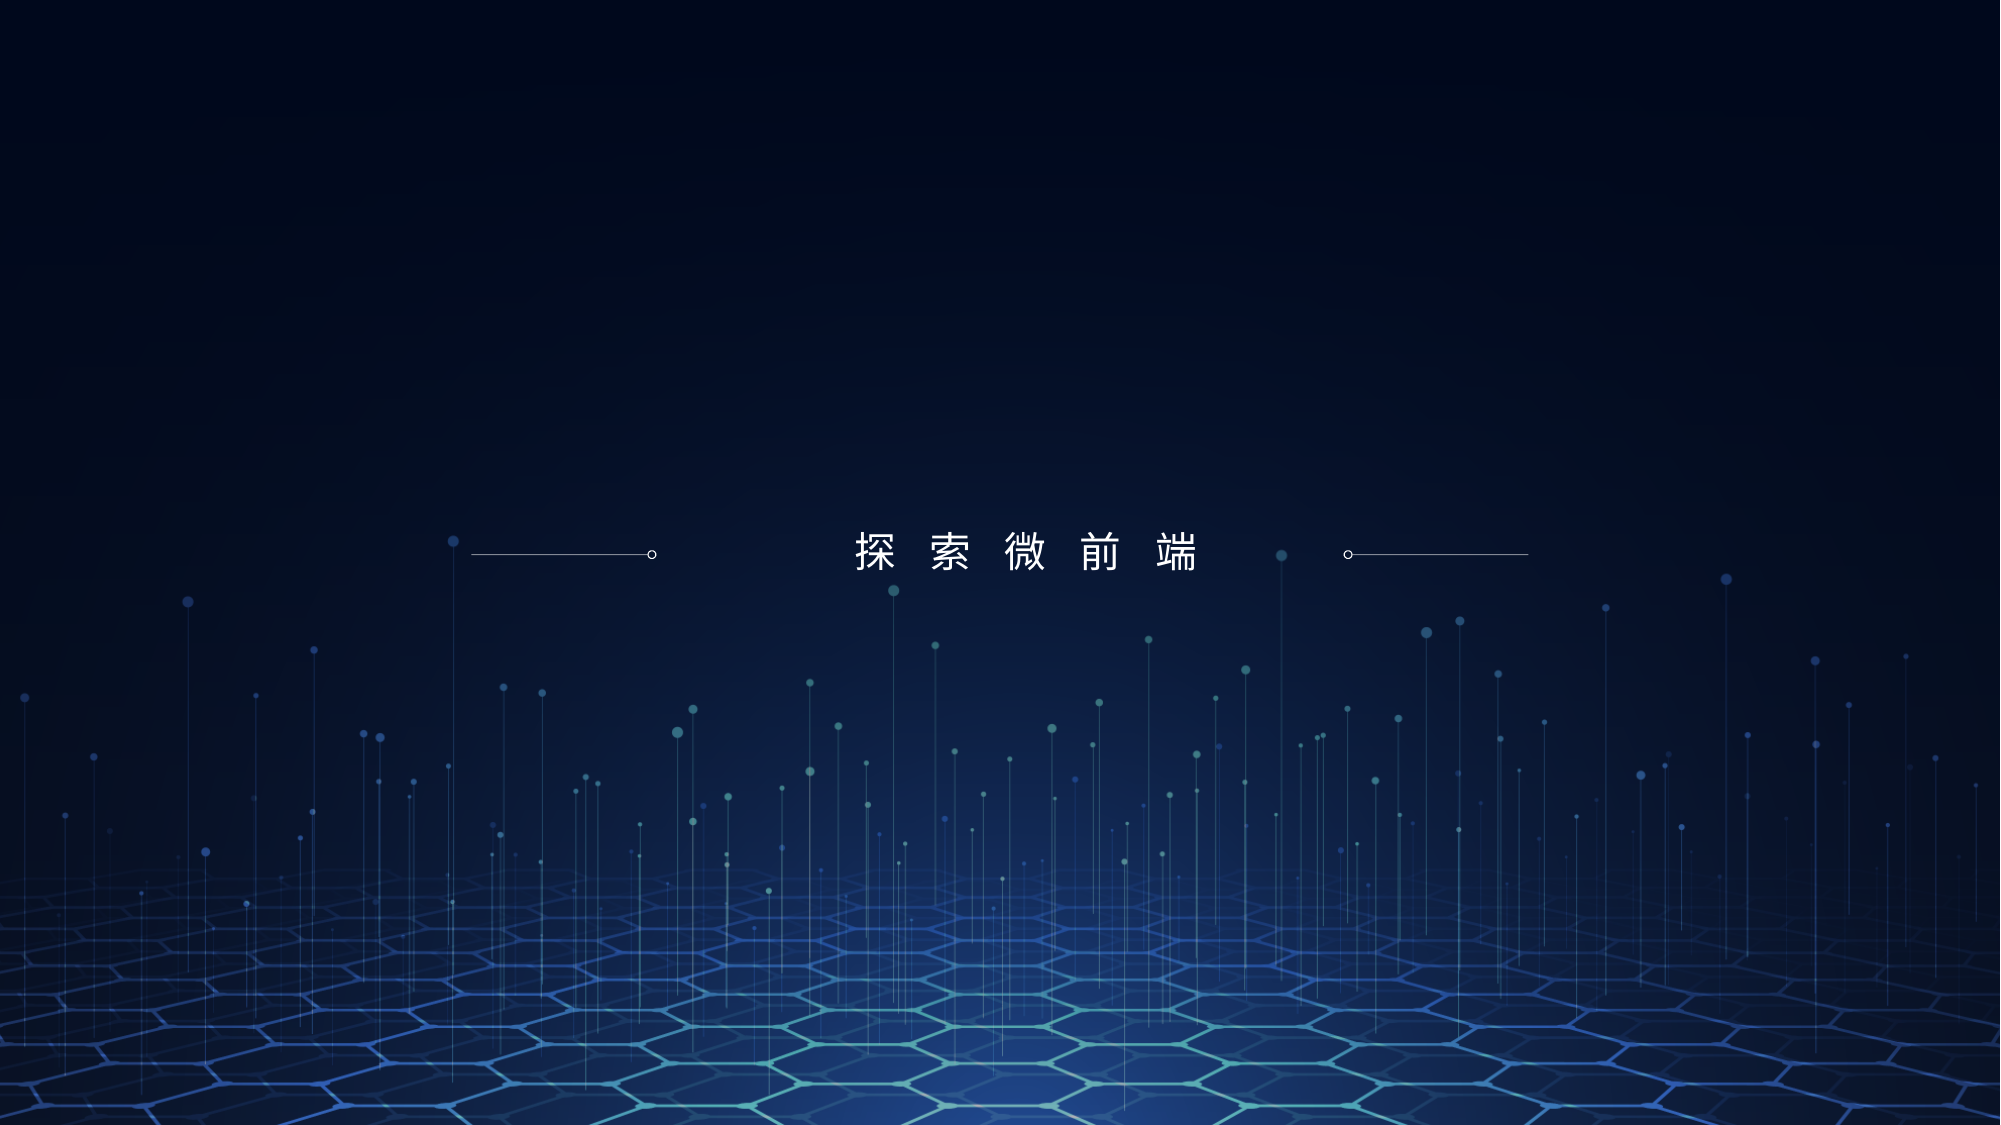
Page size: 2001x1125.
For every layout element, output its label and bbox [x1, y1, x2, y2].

text_box [471, 517, 1529, 584]
text_box [0, 0, 2000, 1125]
